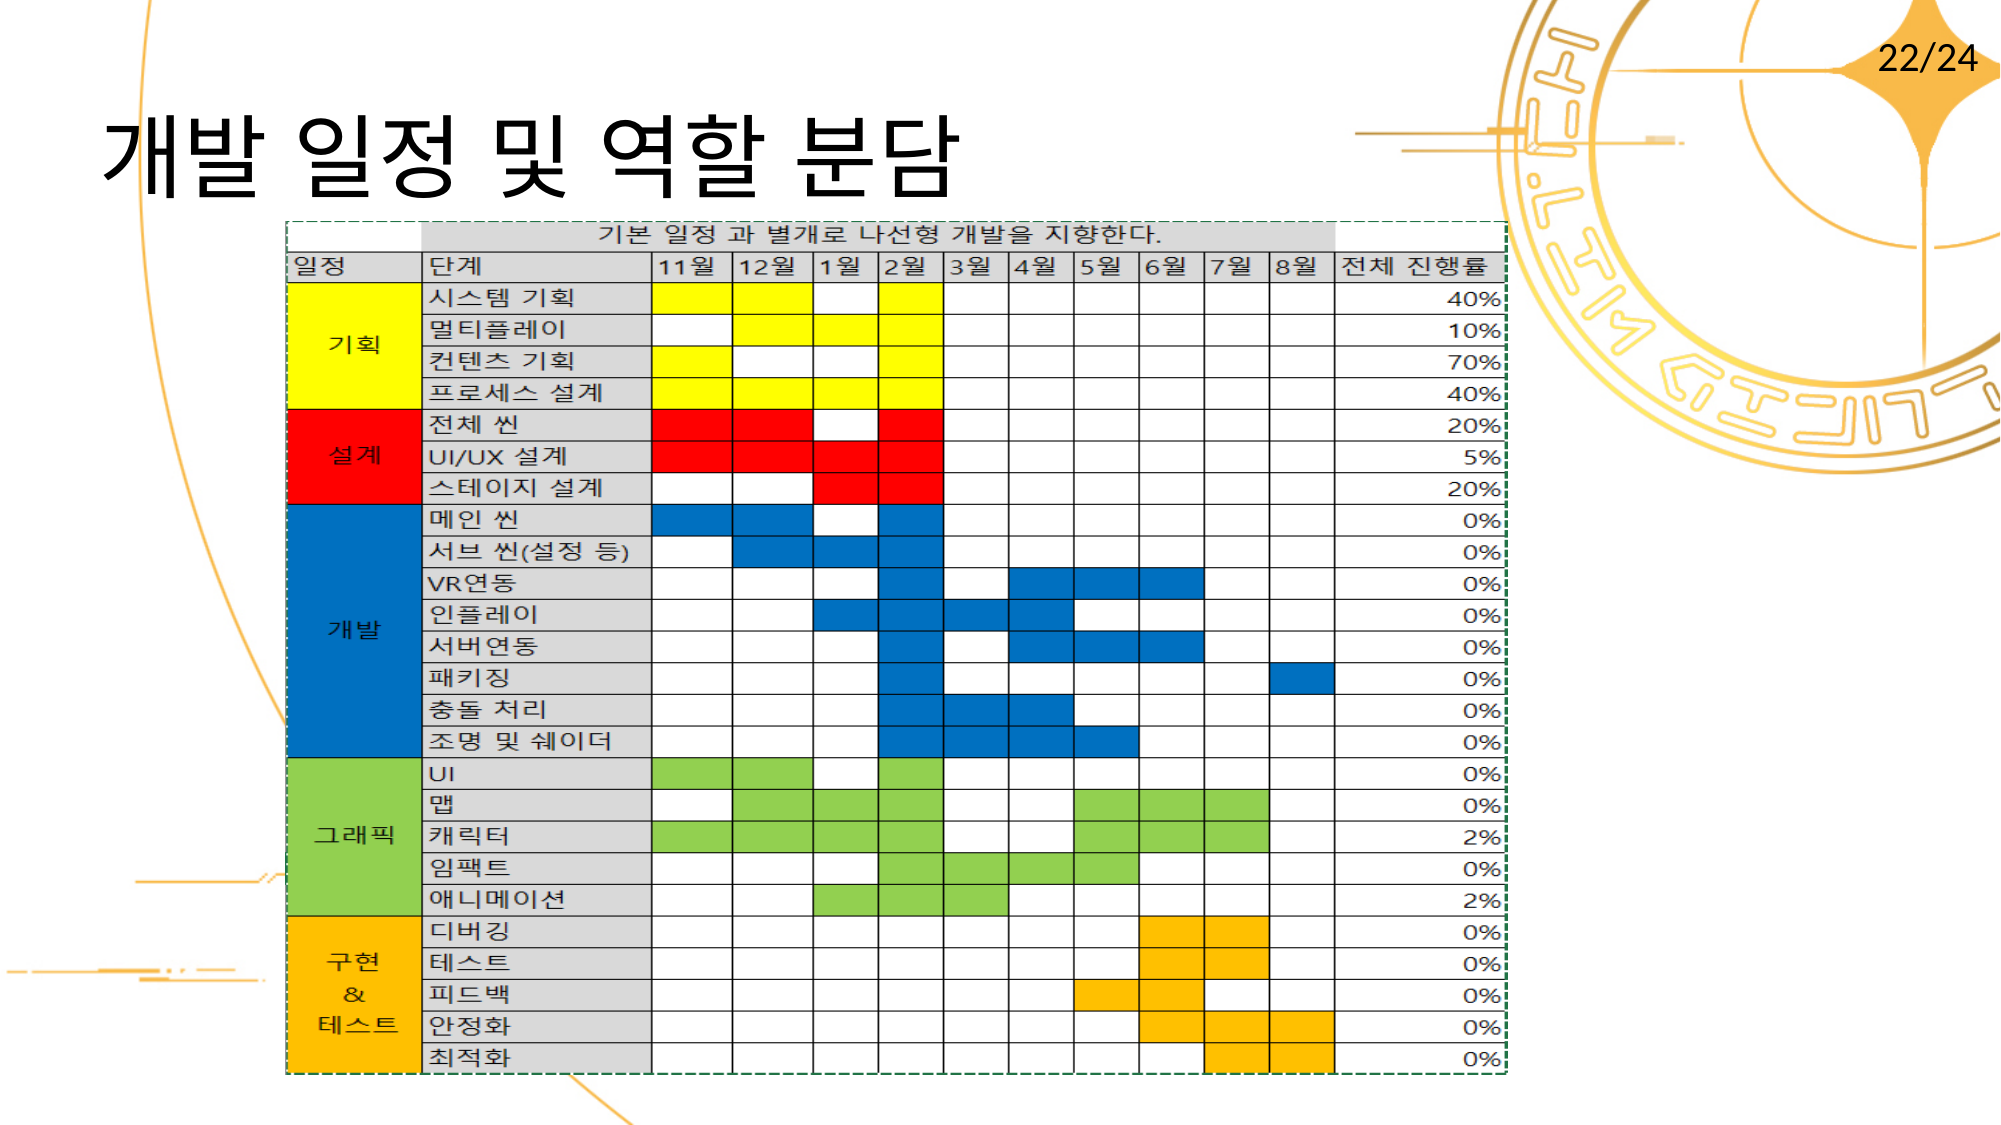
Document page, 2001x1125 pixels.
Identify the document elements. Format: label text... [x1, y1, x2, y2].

text_box 22/24 [1862, 22, 1994, 88]
picture [0, 0, 2001, 1125]
title 개발 일정 및 역할 분담 [84, 52, 1810, 271]
